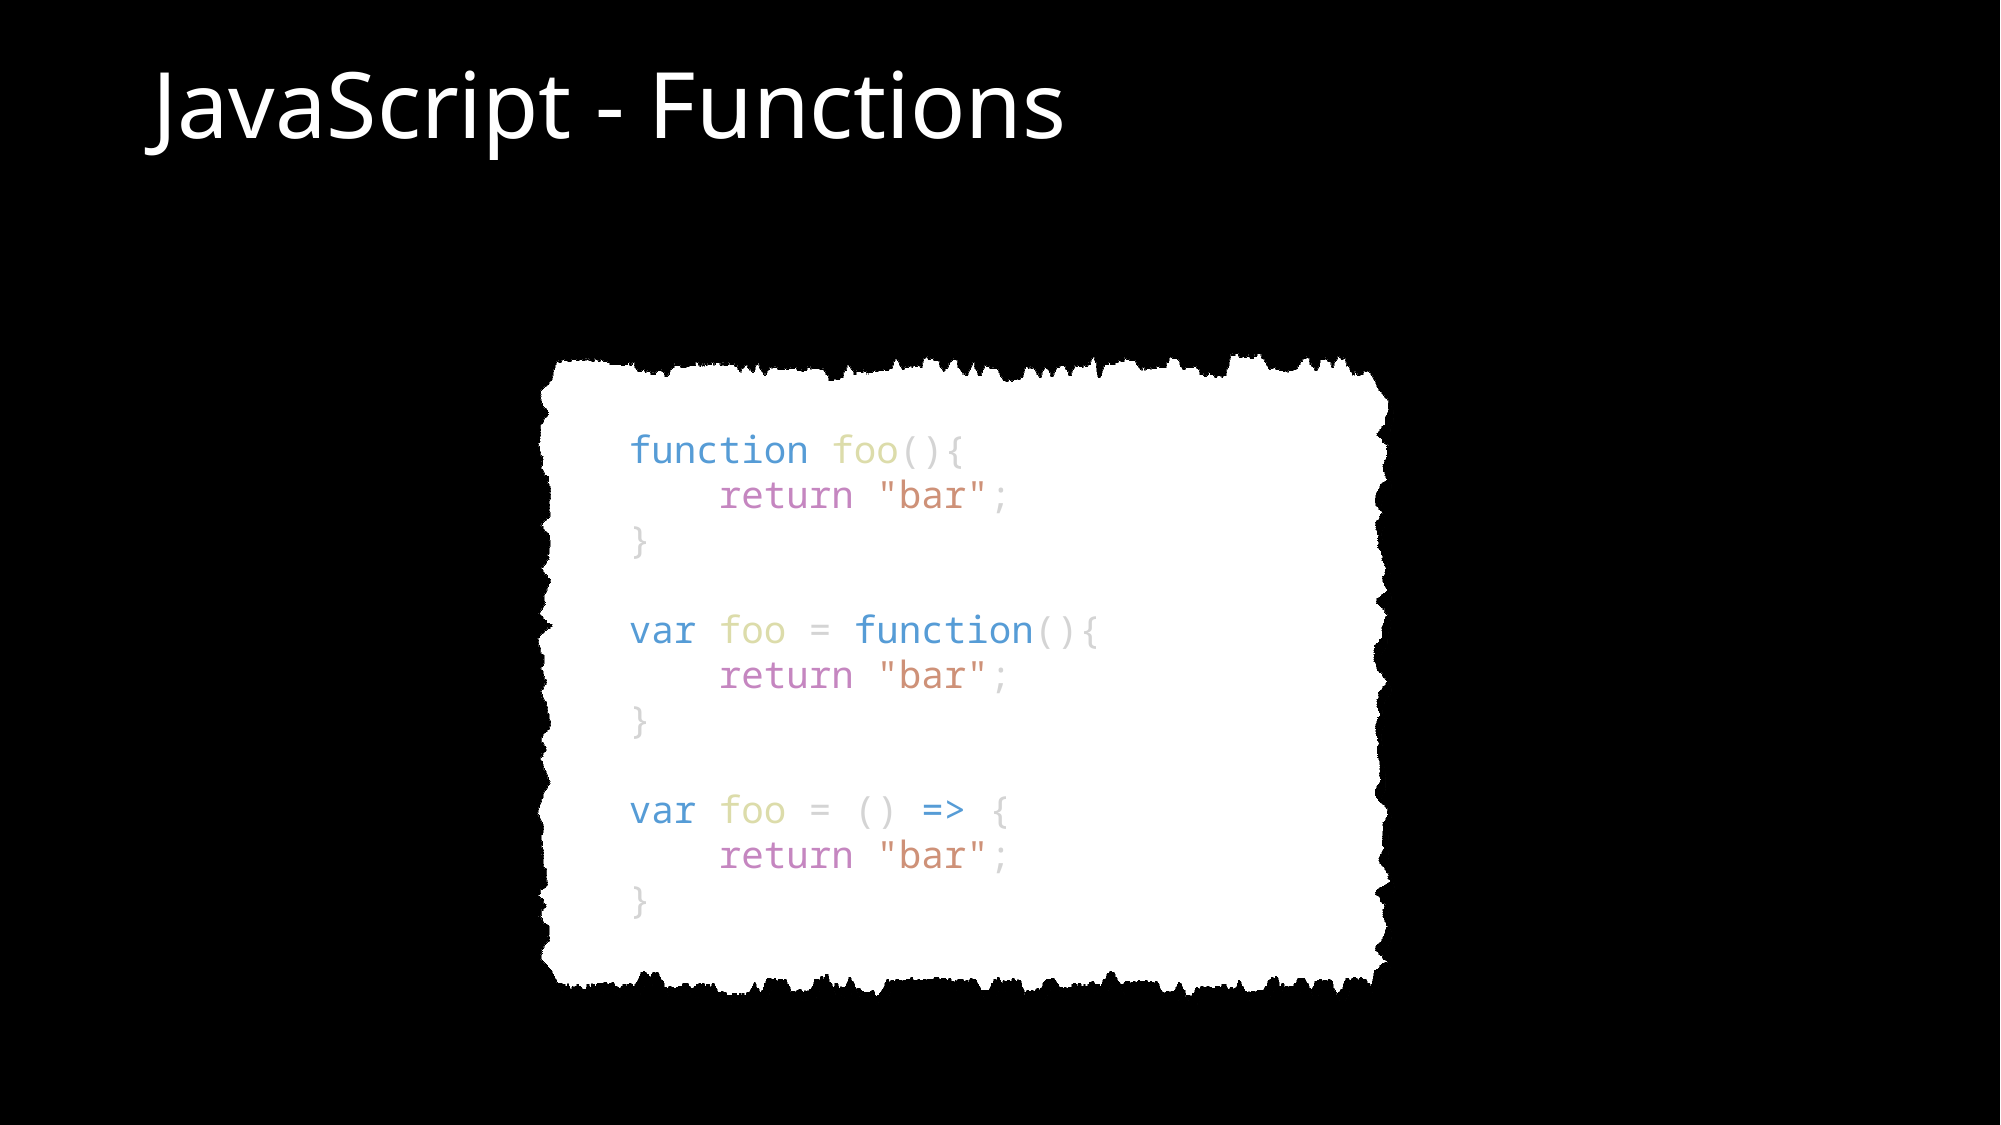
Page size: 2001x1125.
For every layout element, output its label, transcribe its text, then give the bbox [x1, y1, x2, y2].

picture [533, 346, 1402, 1023]
title JavaScript - Functions [137, 0, 1863, 218]
